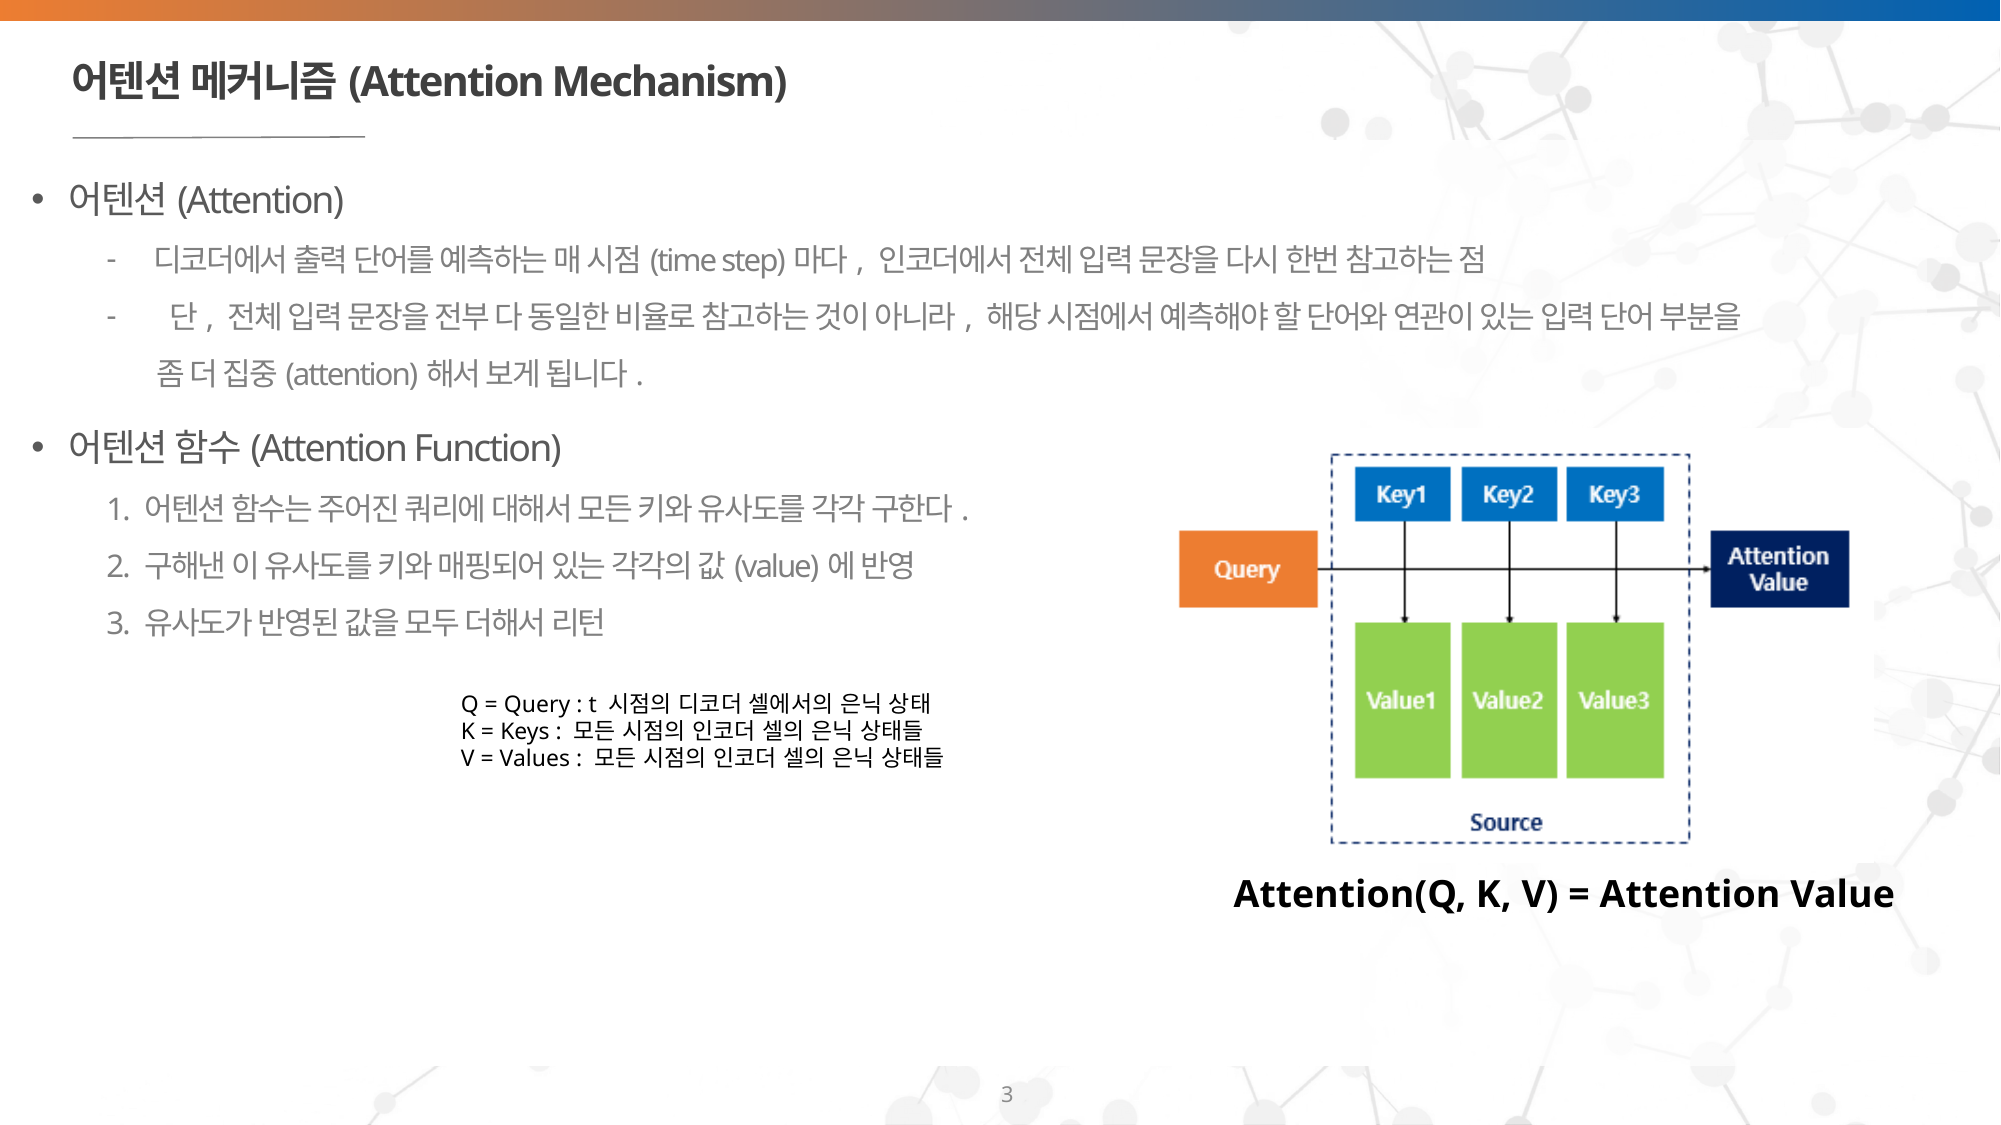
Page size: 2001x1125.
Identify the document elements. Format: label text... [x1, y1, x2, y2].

text_box Q = Query : t 시점의 디코더 셀에서의 은닉 상태 K = Keys : 모든 시점의 인코더 셀의 은닉 상태들 V = Values : 모든 시점의 인코더 셀의 은닉 상태들 [371, 681, 1161, 779]
title 어텐션 메커니즘(Attention Mechanism) [56, 49, 1162, 117]
slide_number 3 [782, 1065, 1233, 1125]
text_box Attention(Q, K, V) = Attention Value [1218, 862, 1931, 923]
picture [1161, 428, 1874, 863]
list 어텐션(Attention) 디코더에서 출력 단어를 예측하는 매 시점(time step)마다, 인코더에서 전체 입력 문장을 다시 한번 참고하는 점 단, 전체 입력 문장을 전부 다 동일한 비율로 참고하는 것이 아니라, 해당 시점에서 예측해야 할 단어와 연관이 있는 입력 단어 부분을 좀 더 집중(attention)해서 보게 됩니다. 어텐션 함수(Attention Function) 1. 어텐션 함수는 주어진 쿼리에 대해서 모든 키와 유사도를 각각 구한다. 2. 구해낸 이 유사도를 키와 매핑되어 있는 각각의 값(value)에 반영 3. 유사도가 반영된 값을 모두 더해서 리턴 [16, 156, 1969, 1061]
